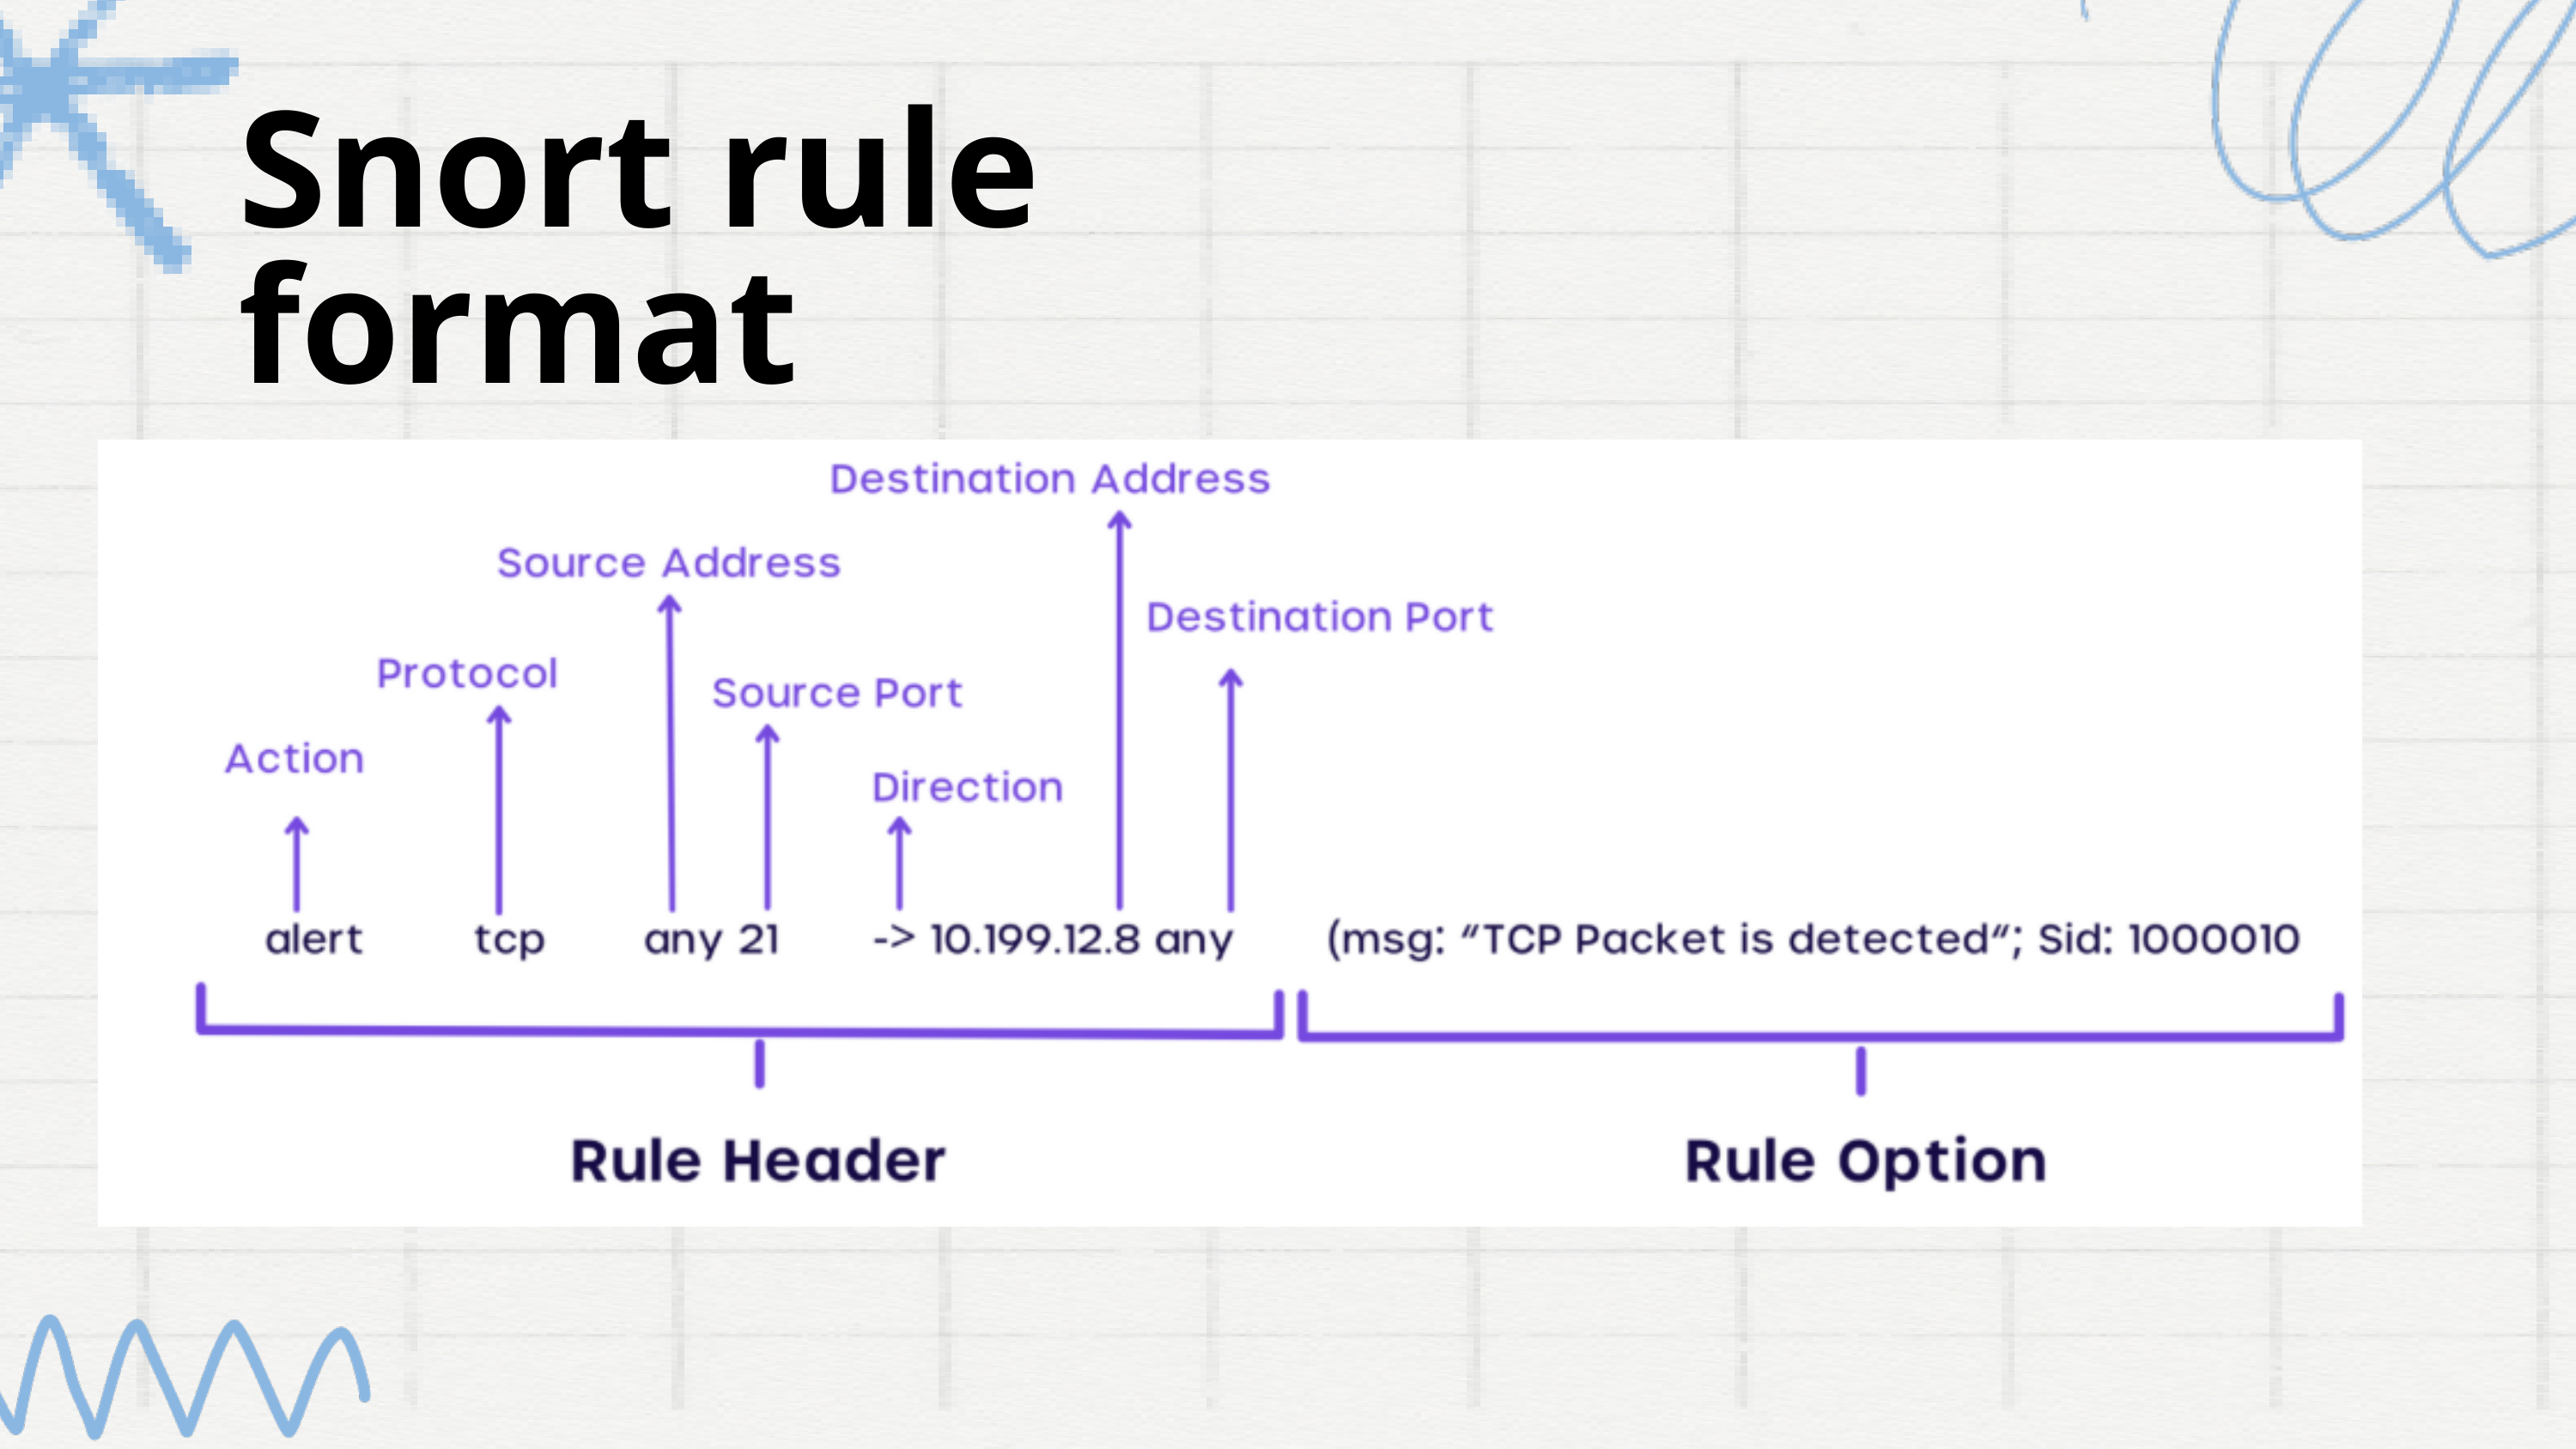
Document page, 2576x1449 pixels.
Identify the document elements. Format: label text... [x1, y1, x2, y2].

text_box Snort rule format [238, 103, 1631, 415]
text_box [0, 0, 239, 274]
text_box [2080, 0, 2576, 264]
text_box [97, 440, 2363, 1227]
text_box [0, 0, 2576, 1449]
text_box [0, 1314, 371, 1449]
